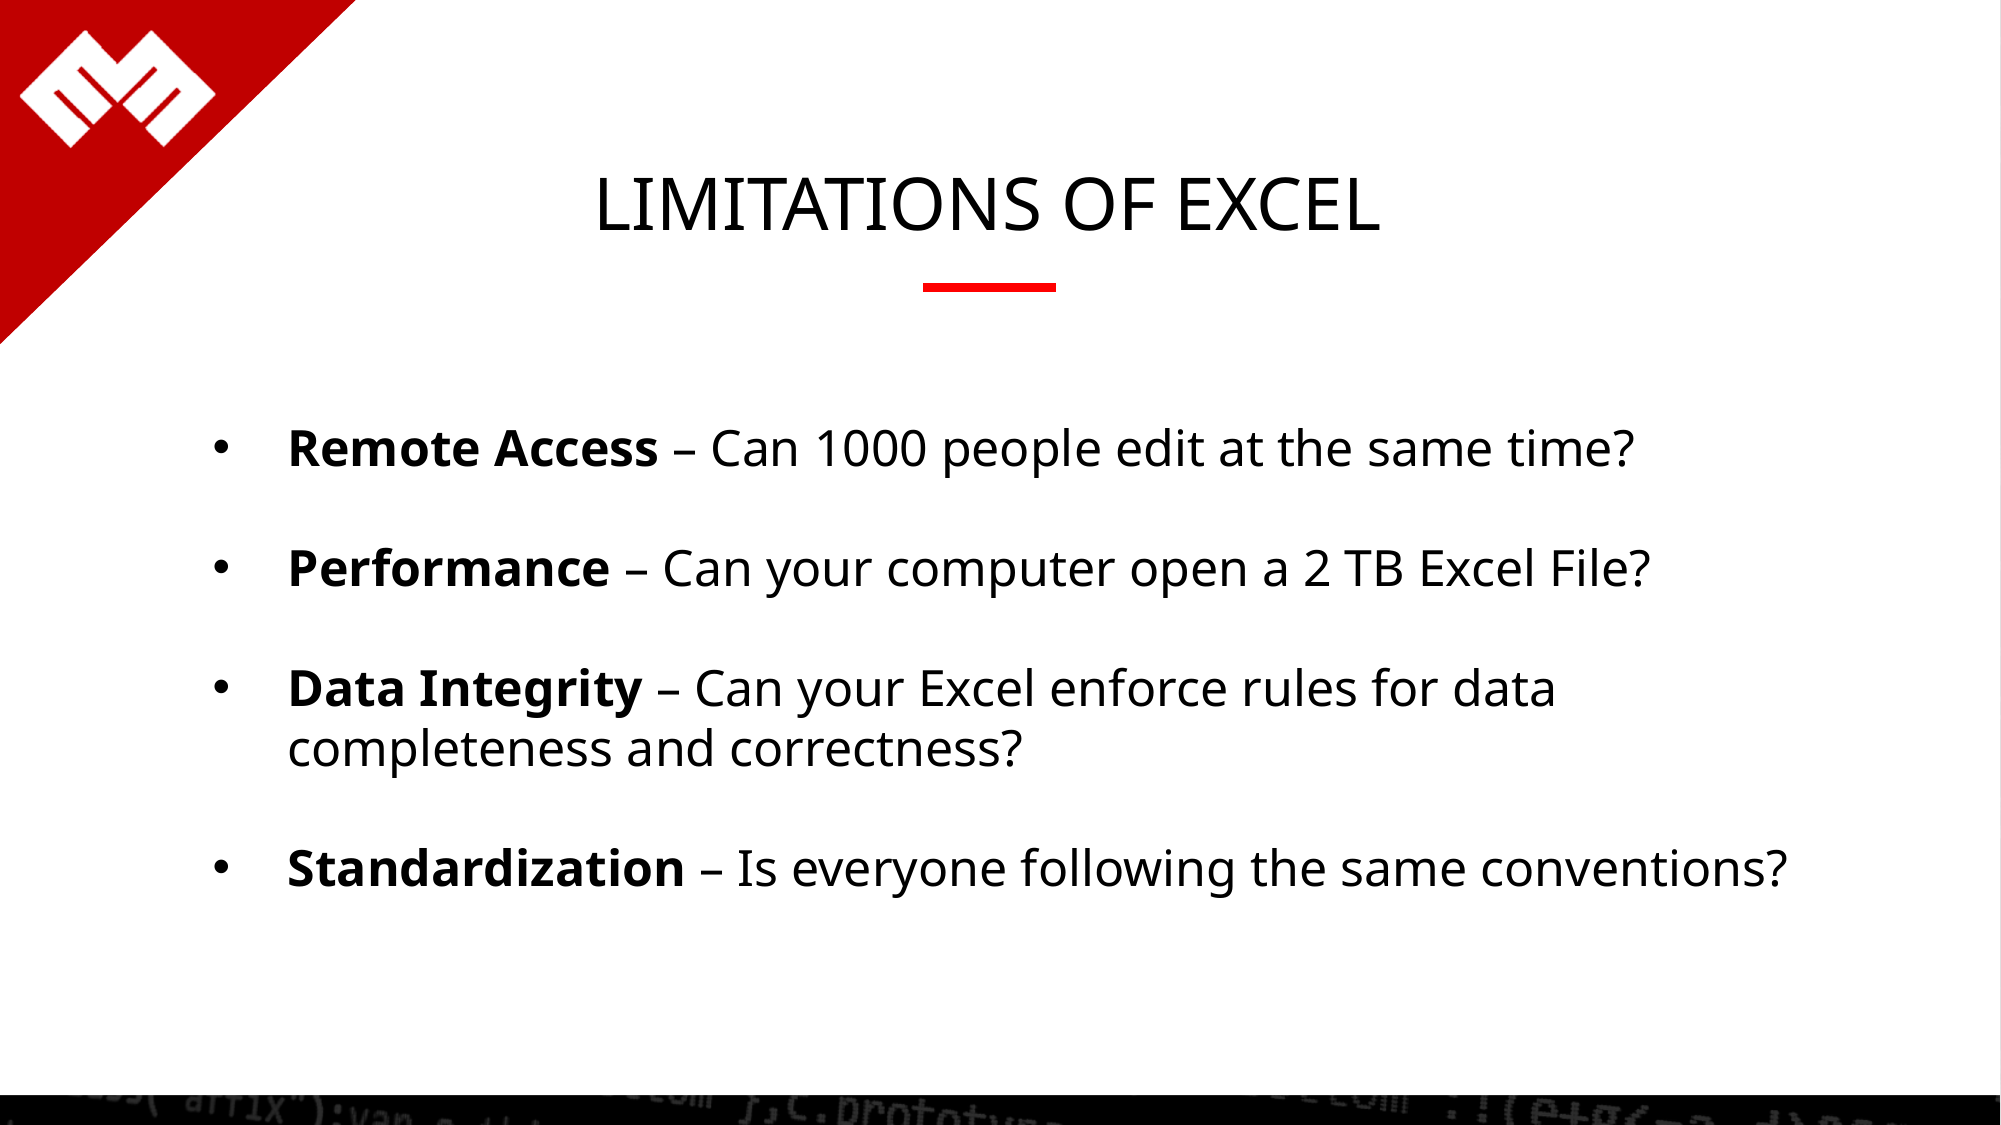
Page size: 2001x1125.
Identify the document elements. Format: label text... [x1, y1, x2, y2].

picture [0, 0, 2001, 1125]
picture [12, 29, 221, 152]
text_box [923, 283, 1056, 292]
text_box LIMITATIONS OF EXCEL [287, 149, 1689, 253]
text_box Remote Access – Can 1000 people edit at the same time? Performance – Can your computer open a 2 TB Excel File? Data Integrity – Can your Excel enforce rules for data completeness and correctness? Standardization – Is everyone following the same conventions? [198, 408, 1809, 904]
